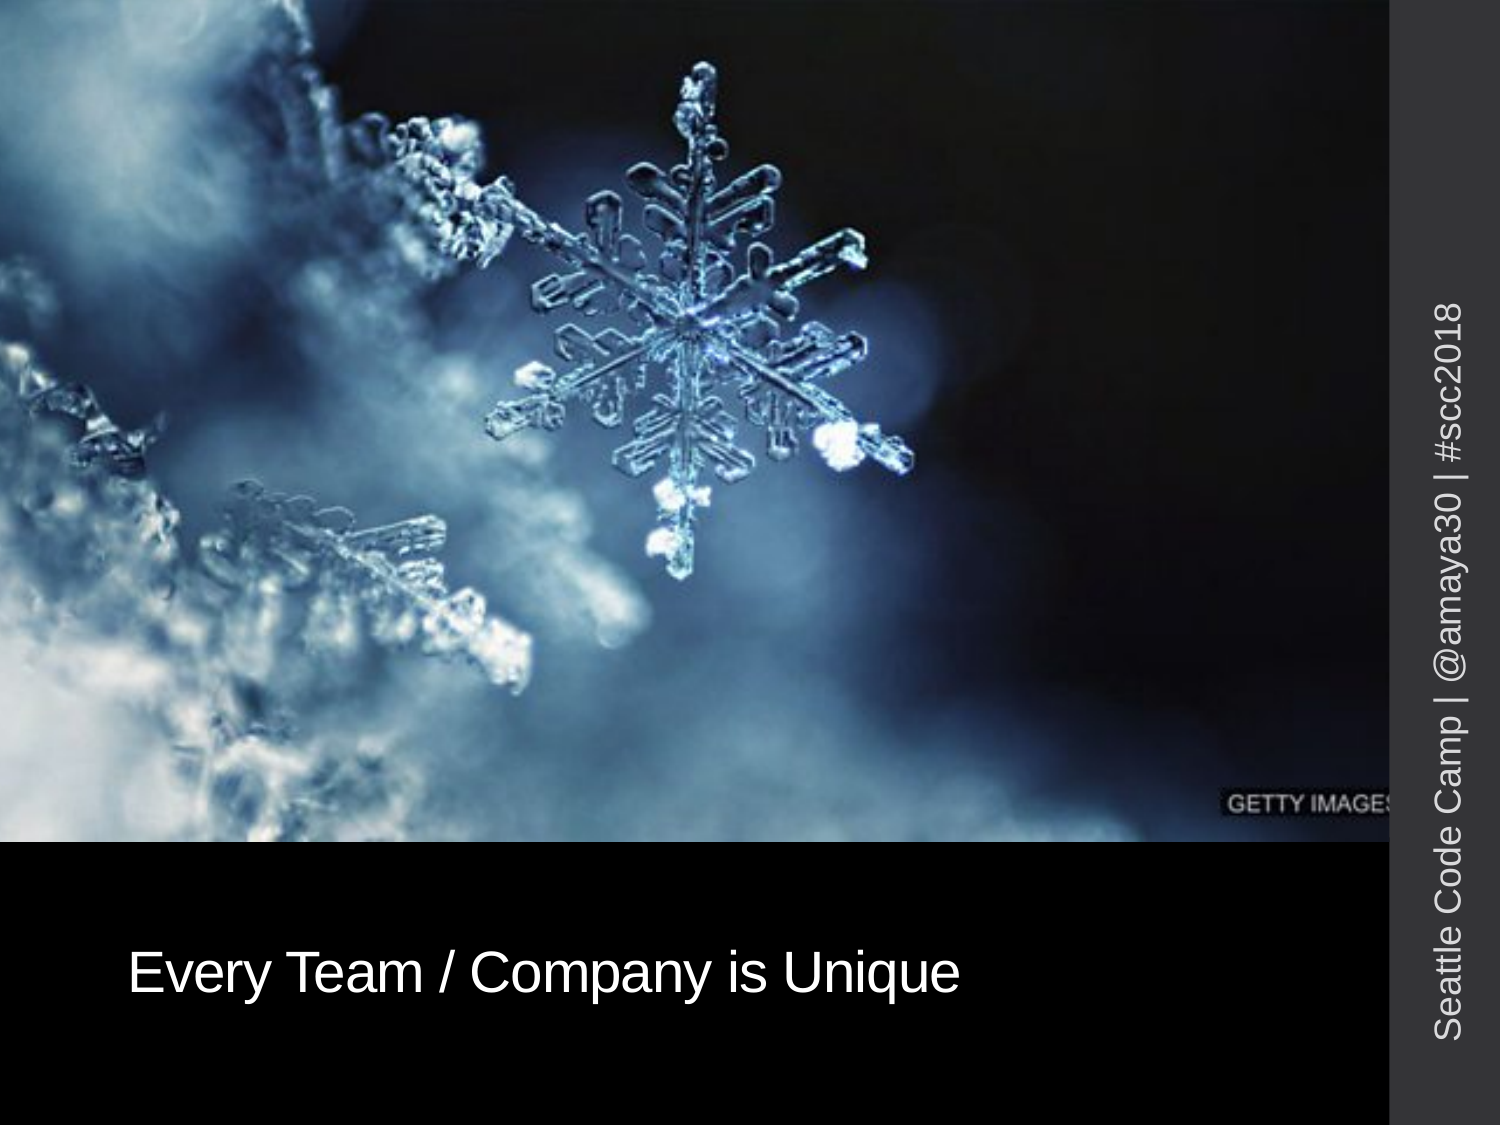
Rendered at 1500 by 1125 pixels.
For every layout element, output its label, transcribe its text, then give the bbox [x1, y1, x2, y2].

title Every Team / Company is Unique [112, 862, 1341, 1013]
picture [0, 0, 1390, 842]
footer Seattle Code Camp | @amaya30 | #scc2018 [1423, 185, 1469, 1058]
